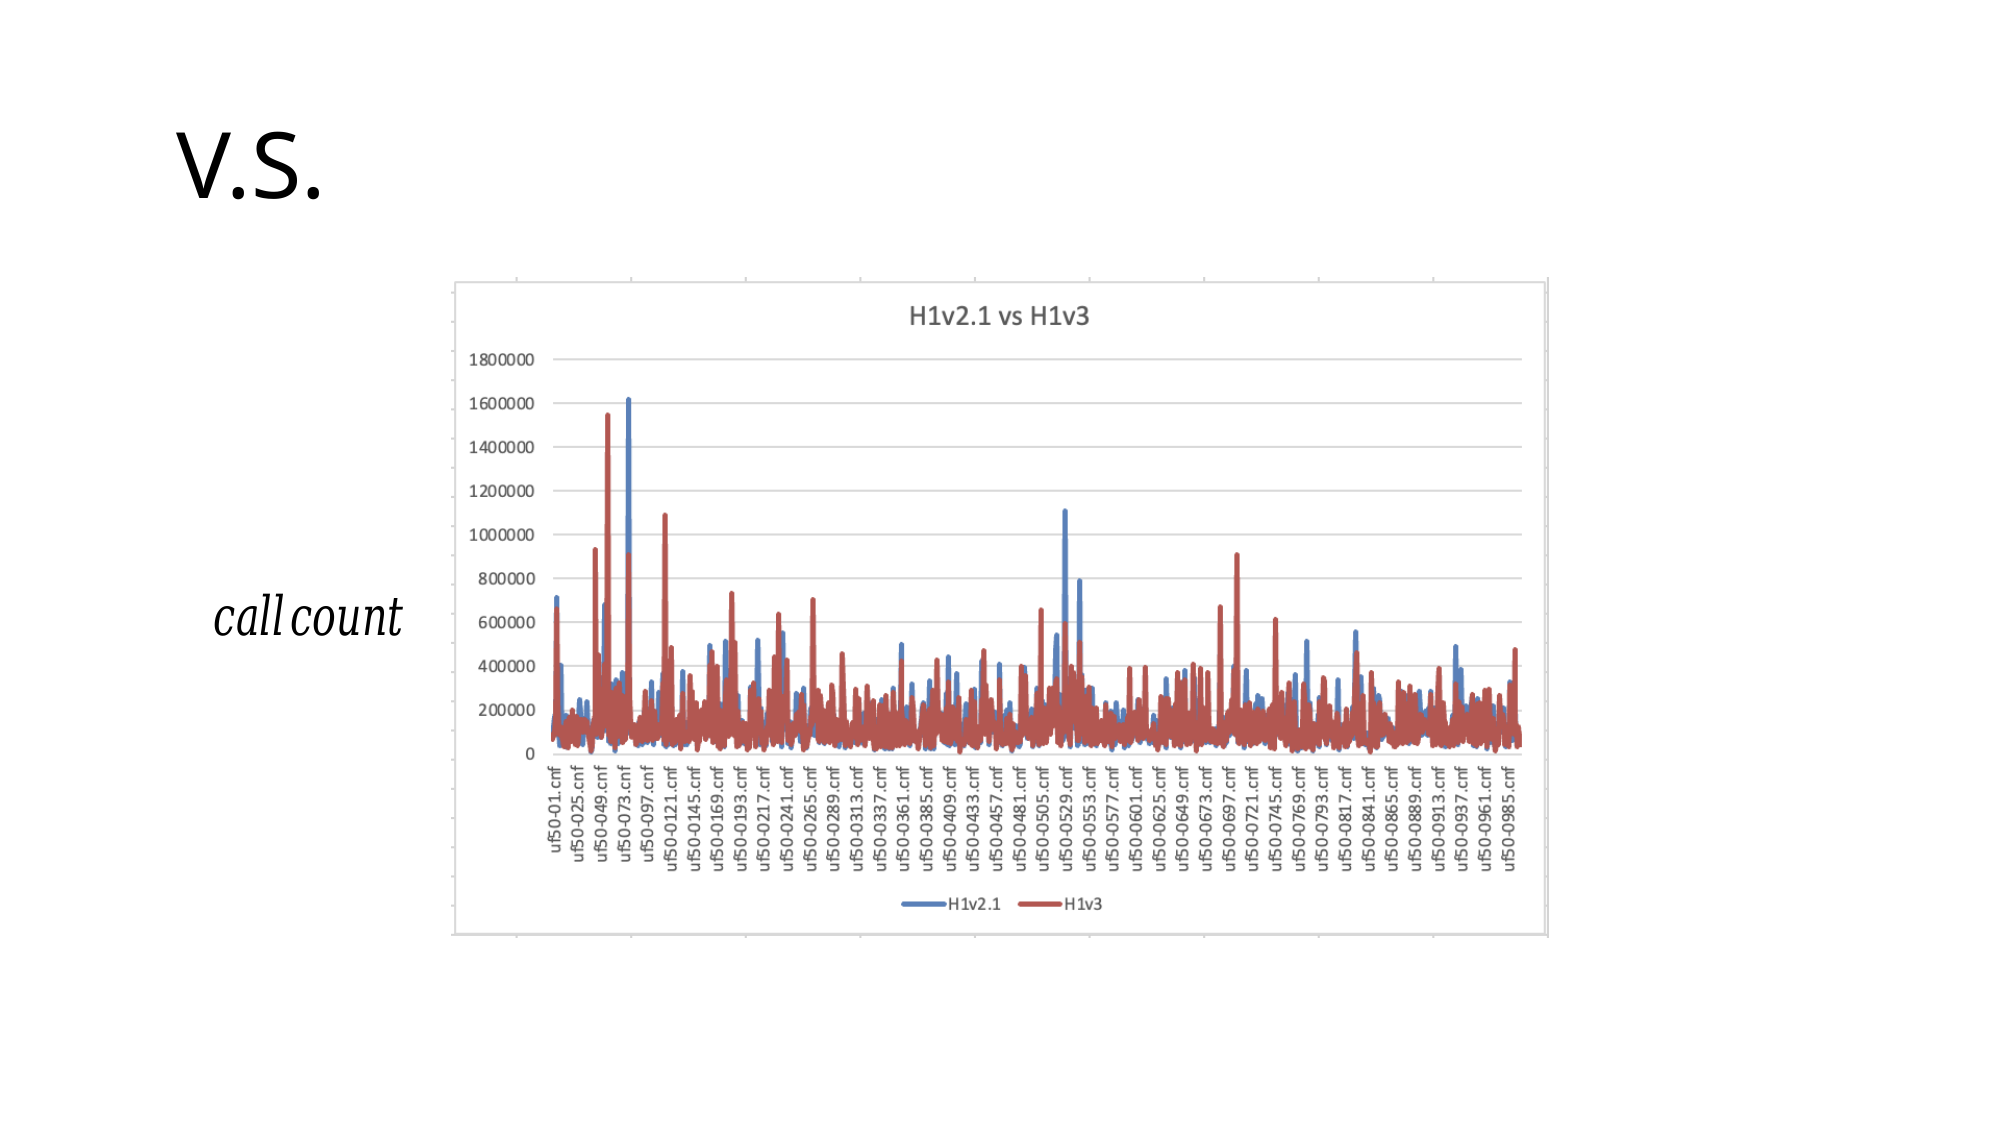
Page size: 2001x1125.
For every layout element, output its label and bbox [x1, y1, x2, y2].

picture [450, 276, 1550, 939]
